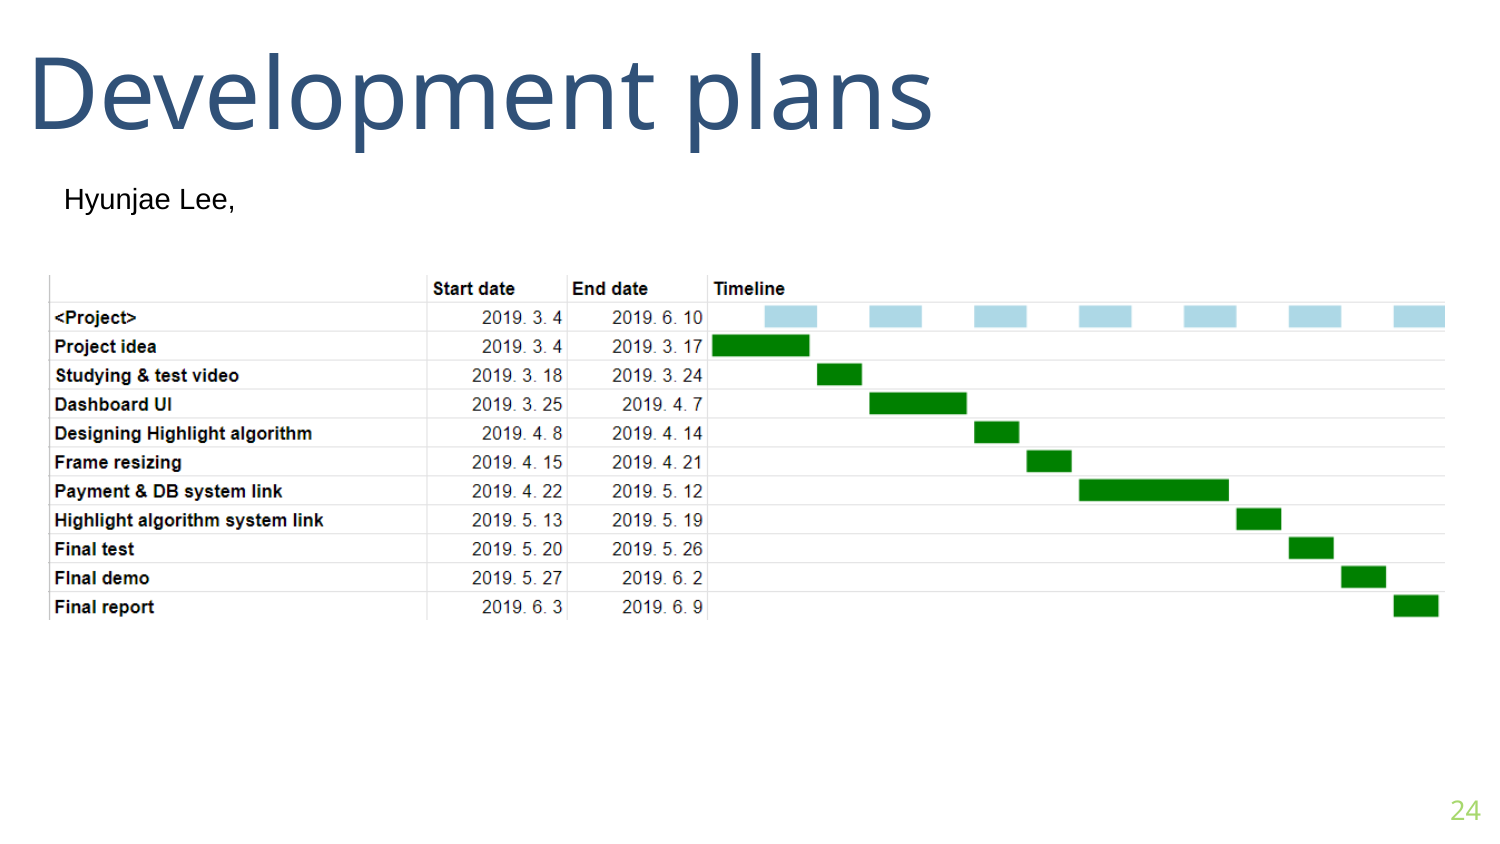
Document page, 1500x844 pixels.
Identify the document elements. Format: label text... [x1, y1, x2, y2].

text_box Development plans [26, 8, 1060, 150]
text_box Hyunjae Lee, [49, 173, 252, 223]
slide_number 24 [1391, 779, 1482, 844]
picture [48, 274, 1445, 621]
